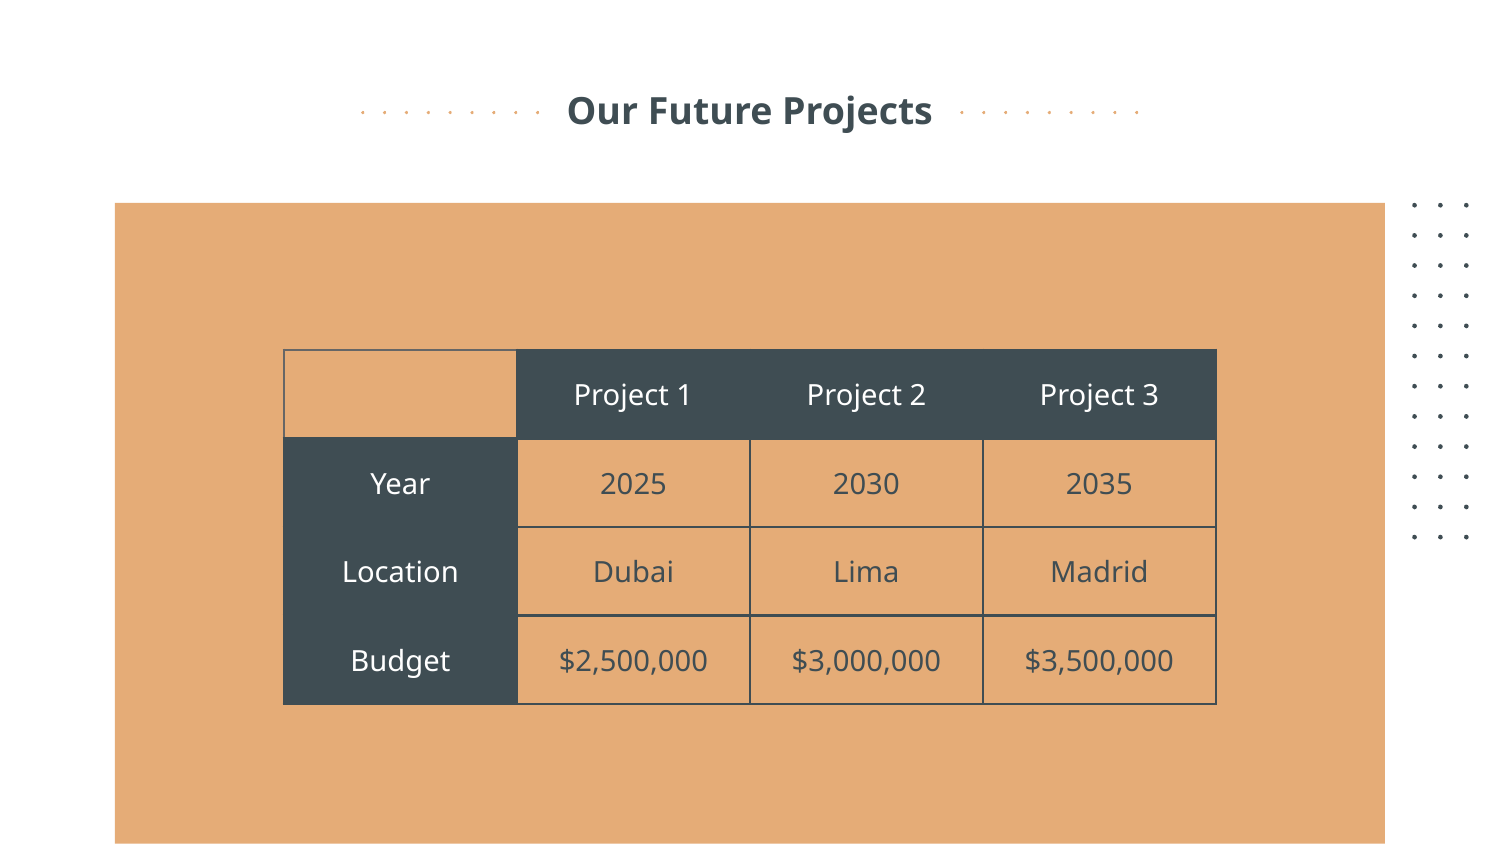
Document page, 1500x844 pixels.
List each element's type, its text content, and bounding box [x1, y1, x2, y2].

table_cell Lima [751, 528, 982, 614]
table_cell $2,500,000 [518, 617, 749, 703]
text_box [360, 110, 541, 115]
table_cell 2035 [984, 440, 1215, 526]
table_cell Year [285, 440, 516, 526]
table_header [285, 351, 516, 437]
table_header Project 1 [518, 351, 749, 437]
table_cell Madrid [984, 528, 1215, 614]
title Our Future Projects [278, 71, 1222, 166]
table_cell Budget [285, 617, 516, 703]
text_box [959, 110, 1140, 115]
table_header Project 2 [751, 351, 982, 437]
table_cell $3,500,000 [984, 617, 1215, 703]
table_cell 2030 [751, 440, 982, 526]
table_cell 2025 [518, 440, 749, 526]
table_cell Dubai [518, 528, 749, 614]
table_cell Location [285, 528, 516, 614]
table_cell $3,000,000 [751, 617, 982, 703]
table_header Project 3 [984, 351, 1215, 437]
